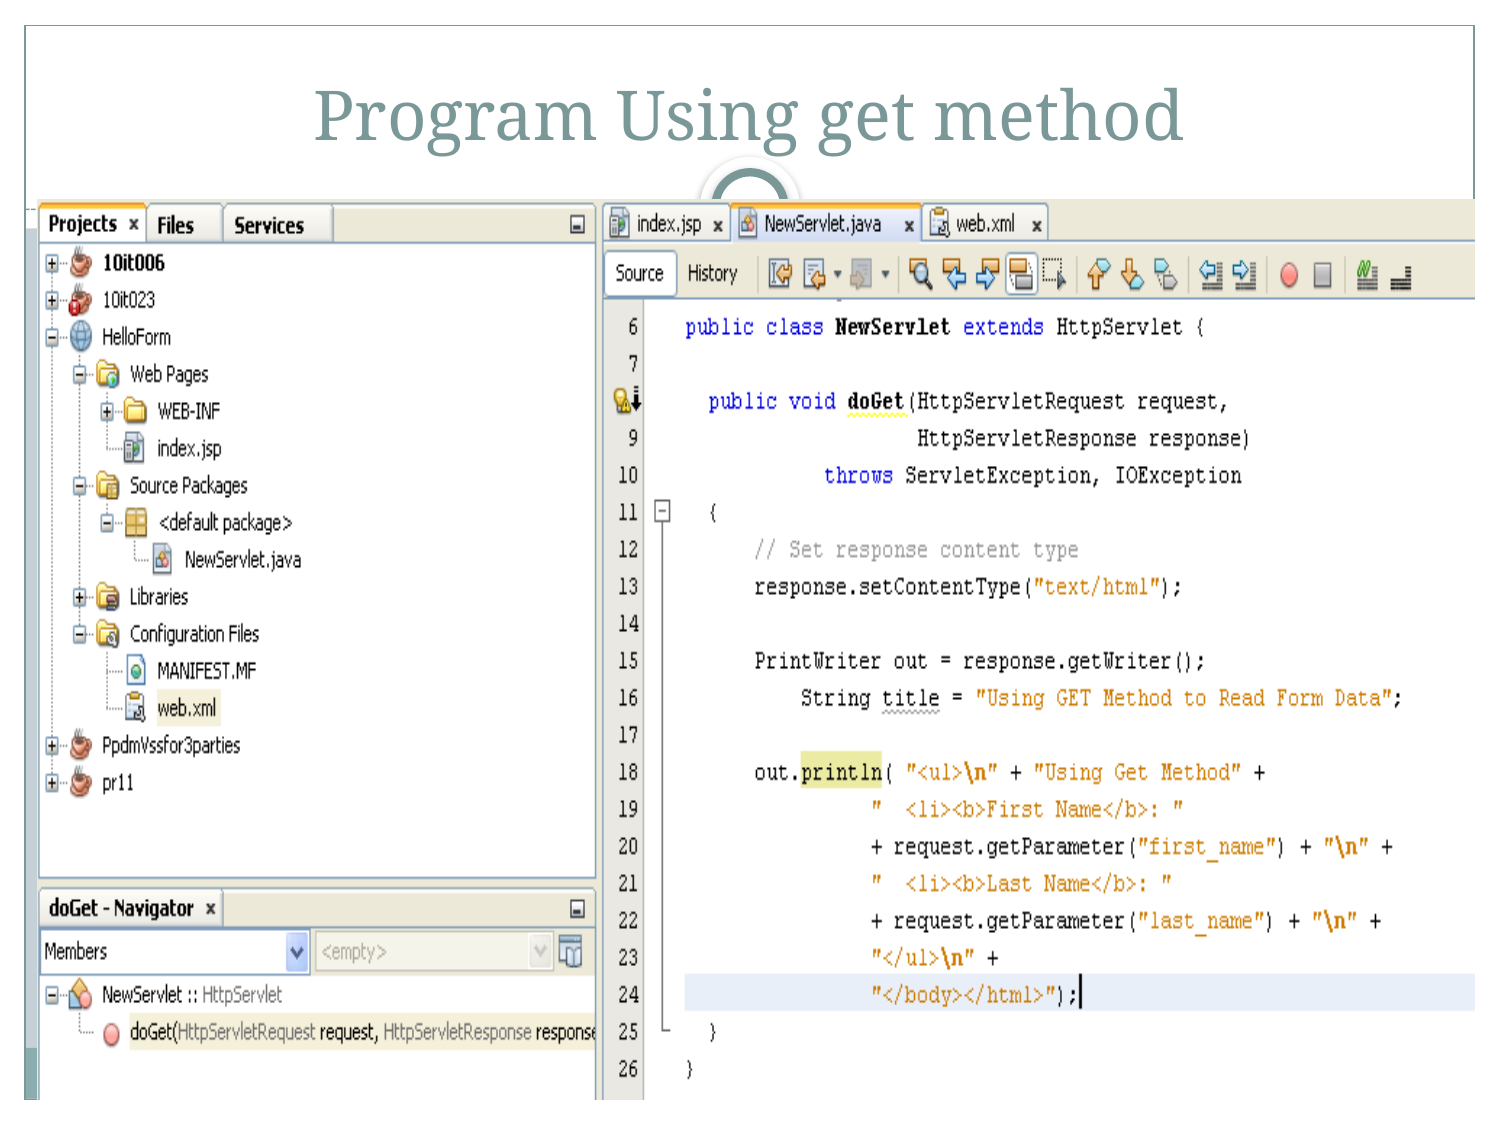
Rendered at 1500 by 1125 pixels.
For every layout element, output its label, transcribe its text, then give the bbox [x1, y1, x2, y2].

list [37, 199, 1476, 1101]
title Program Using get method [49, 37, 1450, 162]
